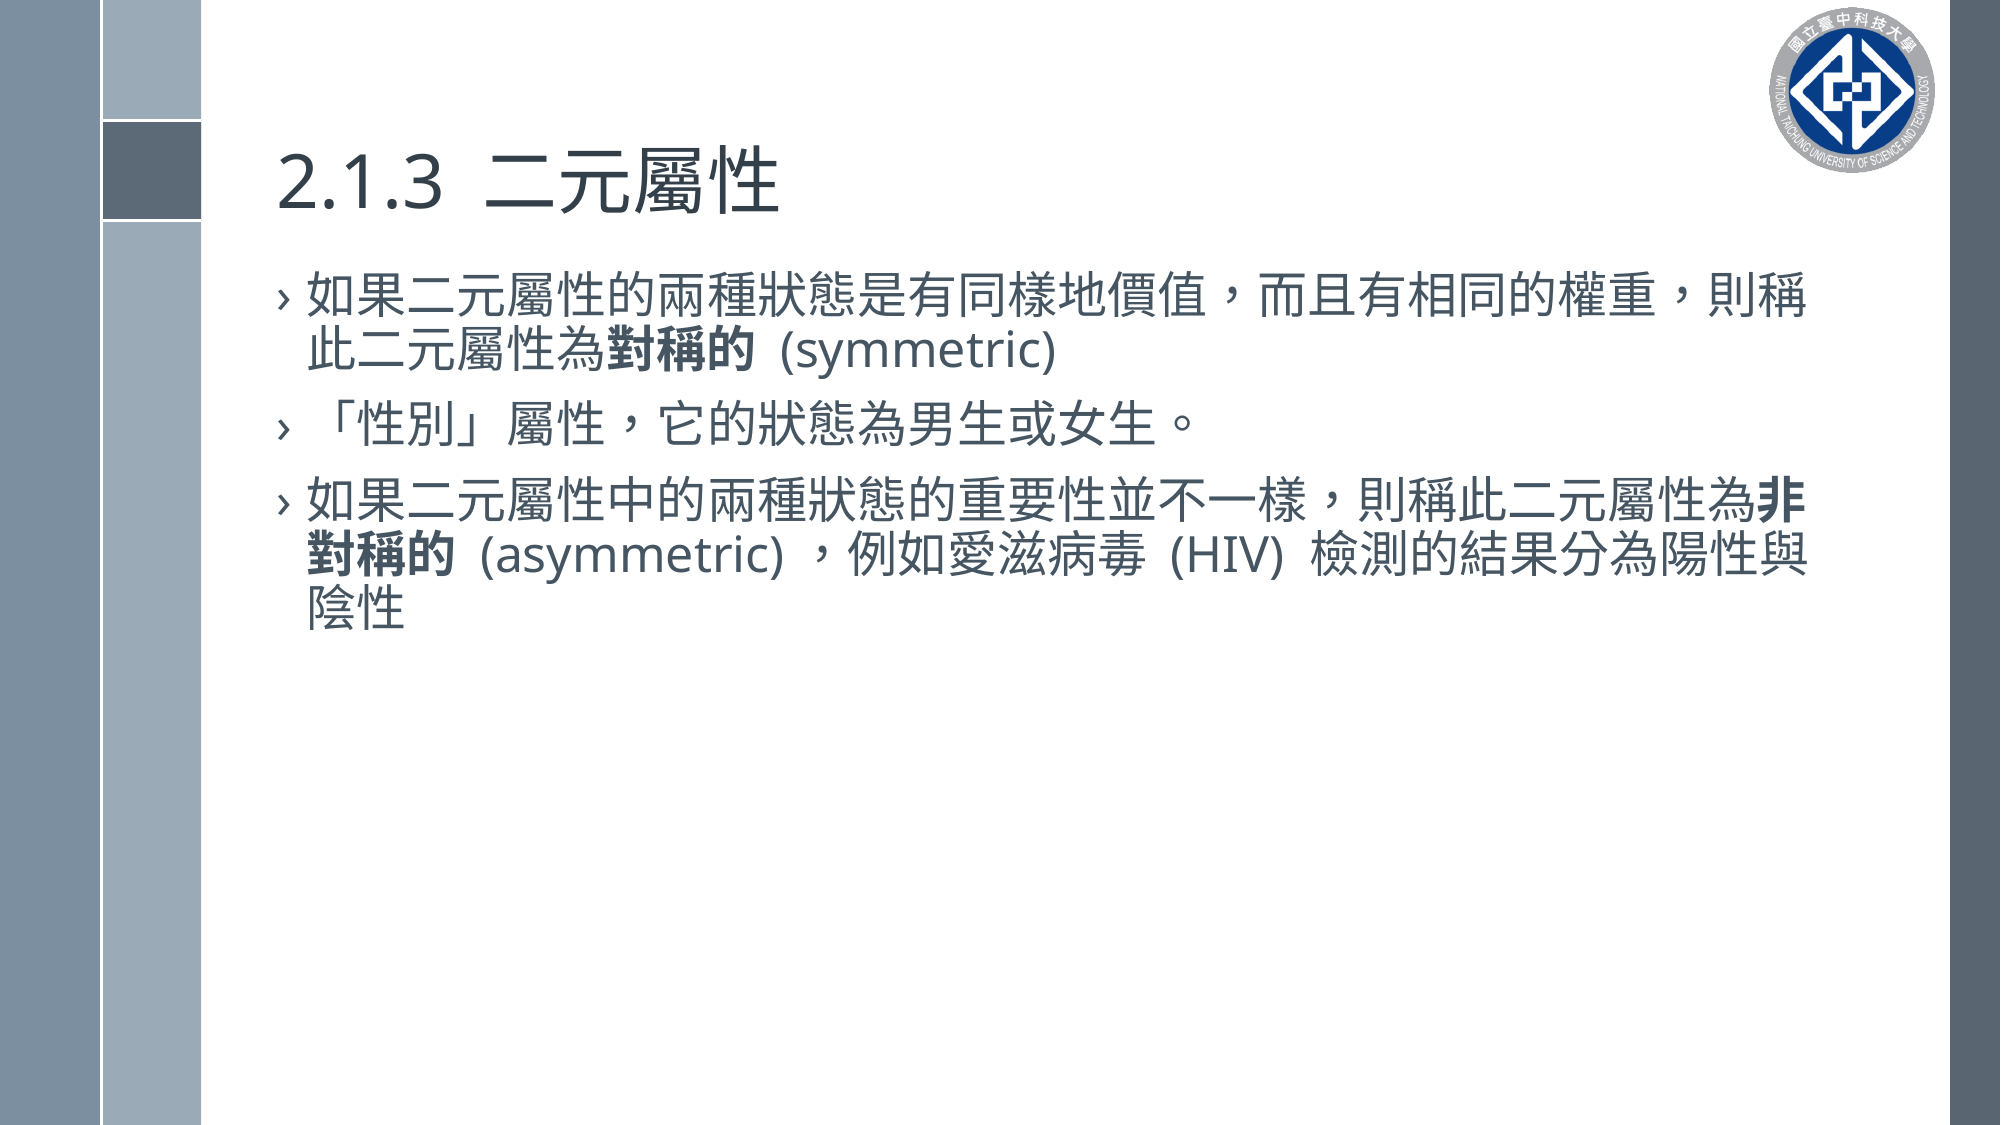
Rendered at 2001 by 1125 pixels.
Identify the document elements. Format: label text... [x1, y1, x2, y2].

picture [1769, 7, 1935, 173]
list 如果二元屬性的兩種狀態是有同樣地價值，而且有相同的權重，則稱此二元屬性為對稱的 (symmetric) 「性別」屬性，它的狀態為男生或女生。 如果二元屬性中的兩種狀態的重要性並不一樣，則稱此二元屬性為非對稱的 (asymmetric)，例如愛滋病毒 (HIV) 檢測的結果分為陽性與陰性 [261, 262, 1867, 1013]
title 2.1.3 二元屬性 [261, 29, 1867, 233]
